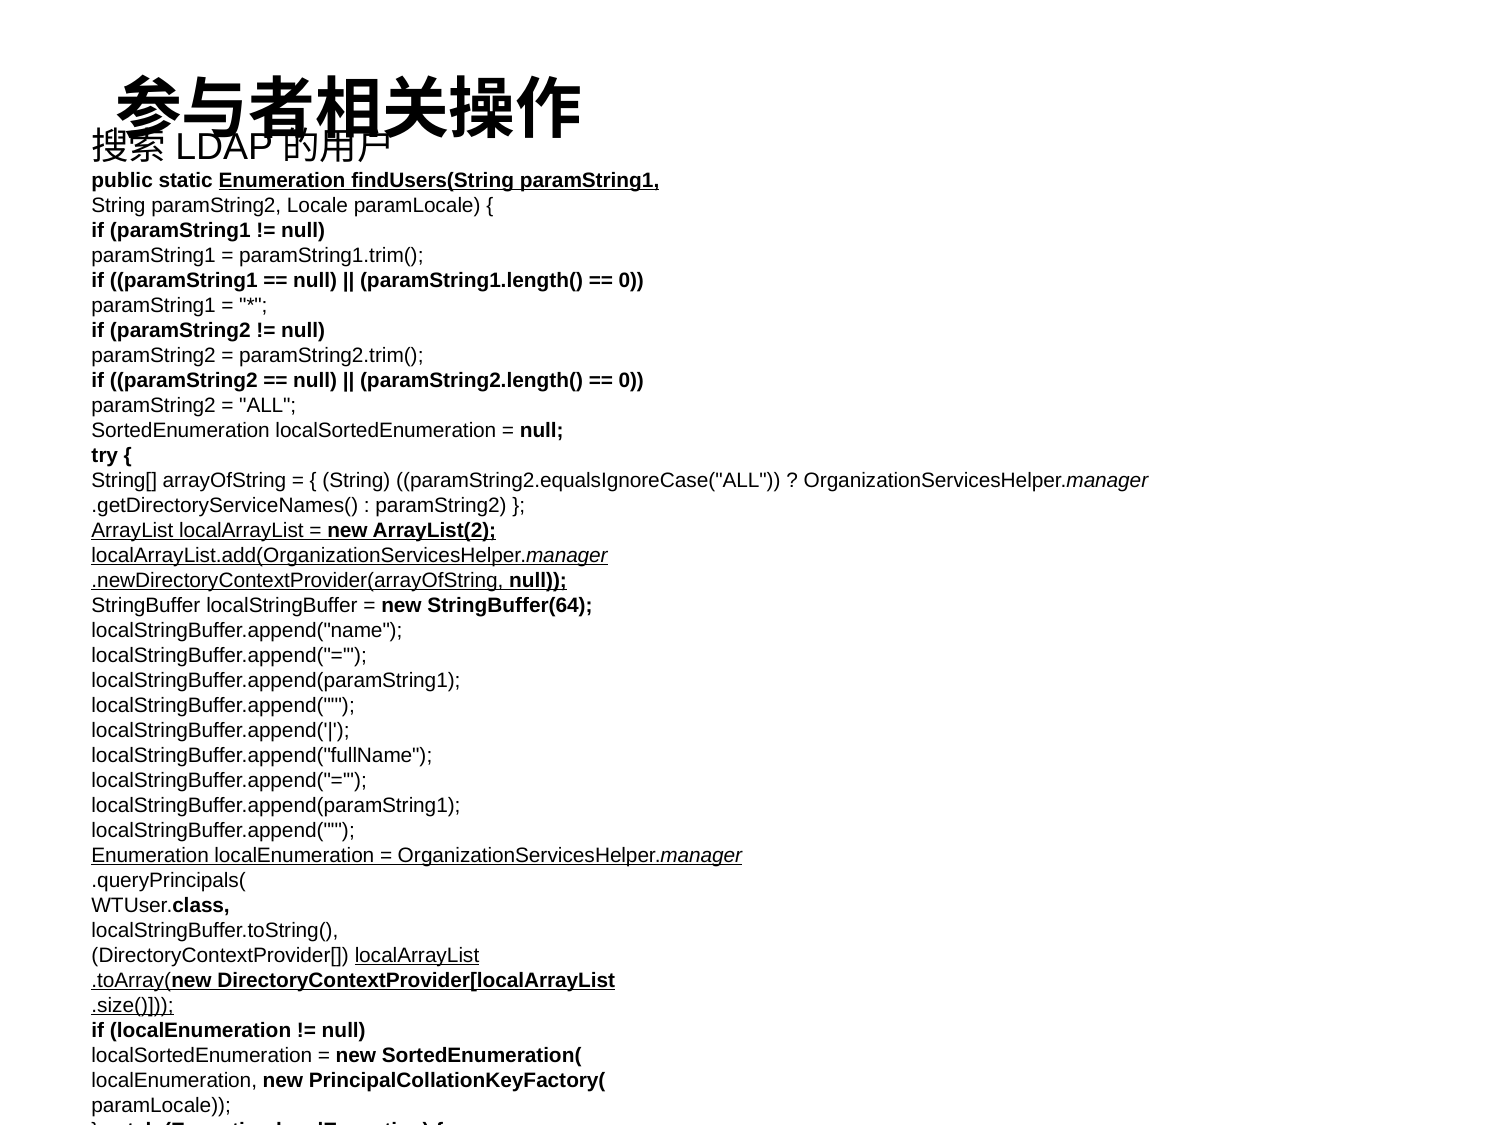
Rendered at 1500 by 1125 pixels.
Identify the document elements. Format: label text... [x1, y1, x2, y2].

title 参与者相关操作 [100, 52, 1395, 114]
text_box 搜索LDAP的用户 public static Enumeration findUsers(String paramString1, String paramString2, Locale paramLocale) { if (paramString1 != null) paramString1 = paramString1.trim(); if ((paramString1 == null) || (paramString1.length() == 0)) paramString1 = "*"; if (paramString2 != null) paramString2 = paramString2.trim(); if ((paramString2 == null) || (paramString2.length() == 0)) paramString2 = "ALL"; SortedEnumeration localSortedEnumeration = null; try { String[] arrayOfString = { (String) ((paramString2.equalsIgnoreCase("ALL")) ? OrganizationServicesHelper.manager .getDirectoryServiceNames() : paramString2) }; ArrayList localArrayList = new ArrayList(2); localArrayList.add(OrganizationServicesHelper.manager .newDirectoryContextProvider(arrayOfString, null)); StringBuffer localStringBuffer = new StringBuffer(64); localStringBuffer.append("name"); localStringBuffer.append("='"); localStringBuffer.append(paramString1); localStringBuffer.append("'"); localStringBuffer.append('|'); localStringBuffer.append("fullName"); localStringBuffer.append("='"); localStringBuffer.append(paramString1); localStringBuffer.append("'"); Enumeration localEnumeration = OrganizationServicesHelper.manager .queryPrincipals( WTUser.class, localStringBuffer.toString(), (DirectoryContextProvider[]) localArrayList .toArray(new DirectoryContextProvider[localArrayList .size()])); if (localEnumeration != null) localSortedEnumeration = new SortedEnumeration( localEnumeration, new PrincipalCollationKeyFactory( paramLocale)); } catch (Exception localException) { localException.printStackTrace(); } return localSortedEnumeration; } [76, 114, 1424, 1125]
